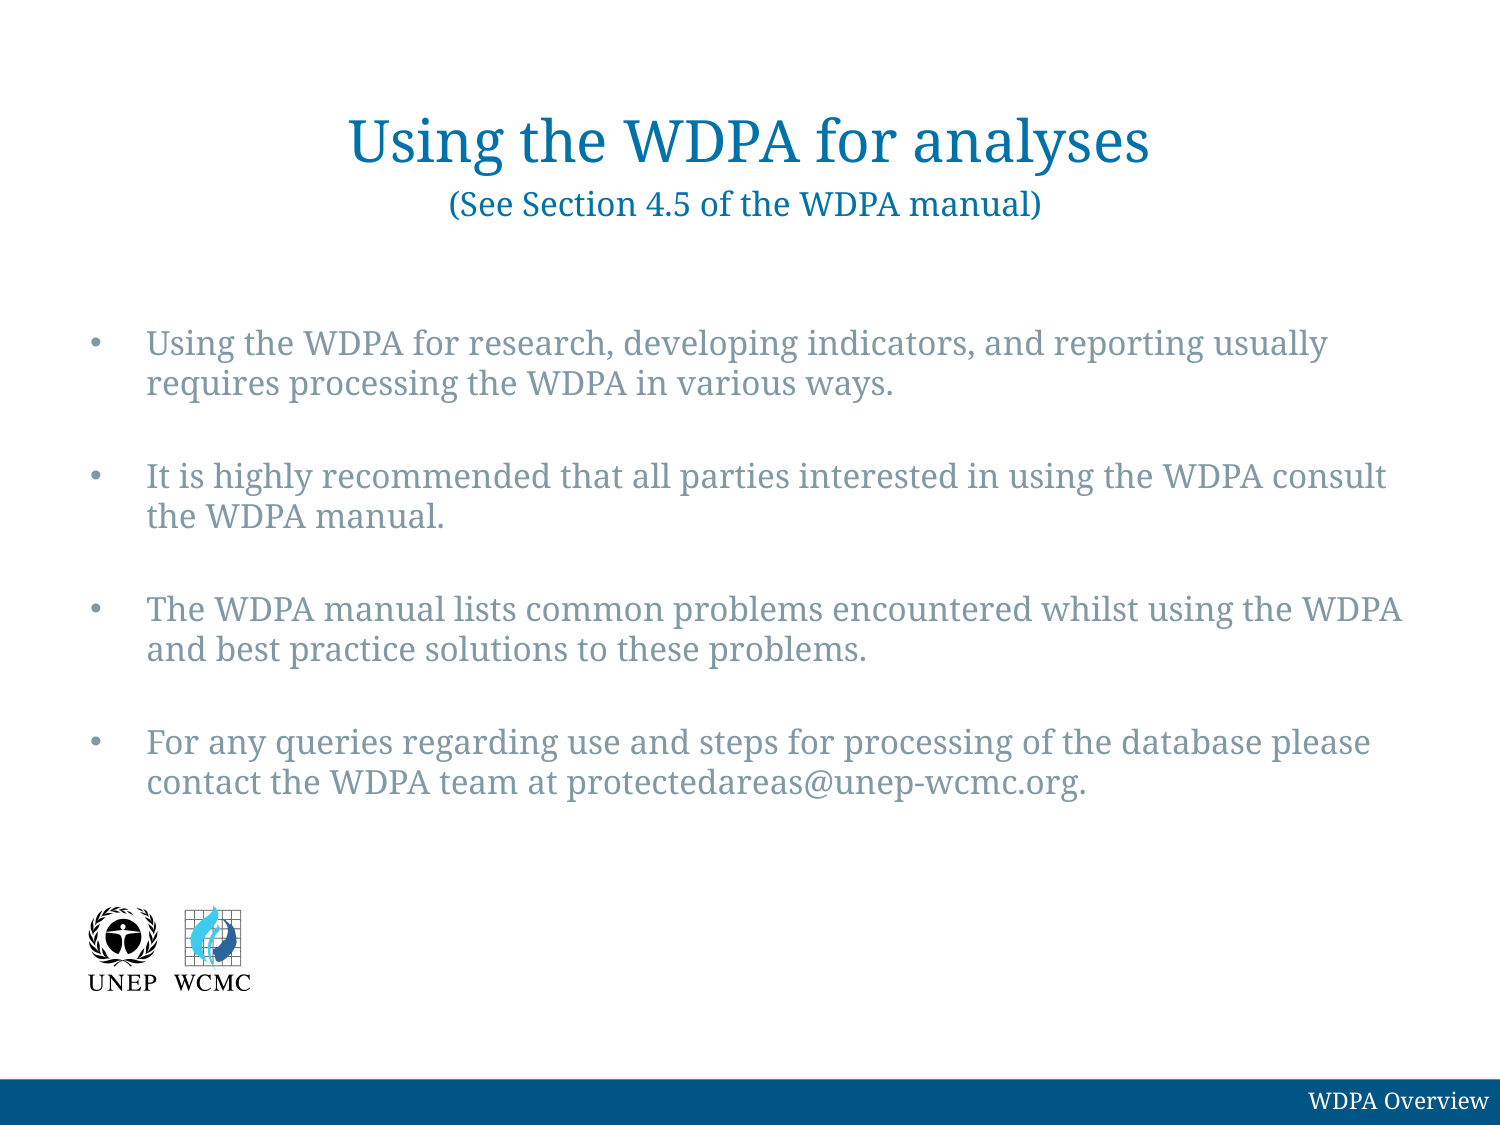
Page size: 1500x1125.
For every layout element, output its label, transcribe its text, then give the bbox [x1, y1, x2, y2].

text_box (See Section 4.5 of the WDPA manual) [424, 171, 1058, 232]
list Using the WDPA for research, developing indicators, and reporting usually requires processing the WDPA in various ways. It is highly recommended that all parties interested in using the WDPA consult the WDPA manual. The WDPA manual lists common problems encountered whilst using the WDPA and best practice solutions to these problems. For any queries regarding use and steps for processing of the database please contact the WDPA team at protectedareas@unep-wcmc.org. [75, 314, 1425, 1005]
title Using the WDPA for analyses [75, 45, 1425, 233]
